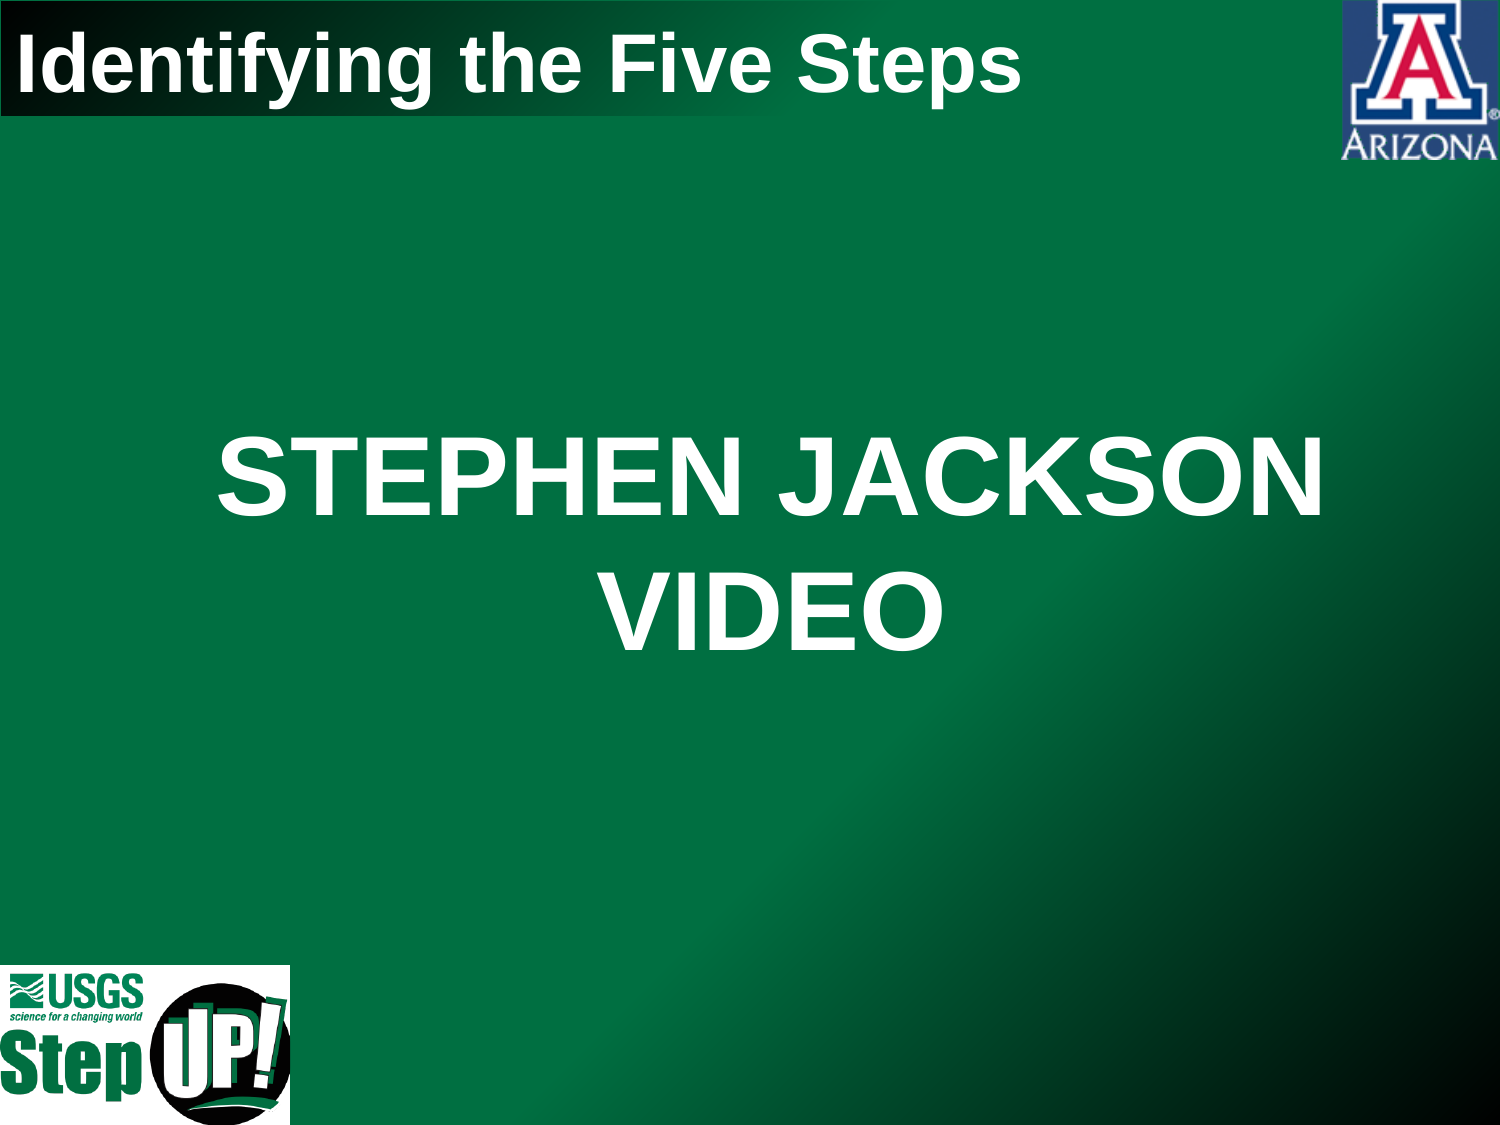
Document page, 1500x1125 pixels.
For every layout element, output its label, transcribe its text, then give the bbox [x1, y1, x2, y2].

text_box STEPHEN JACKSON VIDEO [200, 395, 1343, 681]
text_box Identifying the Five Steps [1, 1, 1338, 116]
picture [0, 964, 291, 1125]
picture [1341, 0, 1500, 161]
